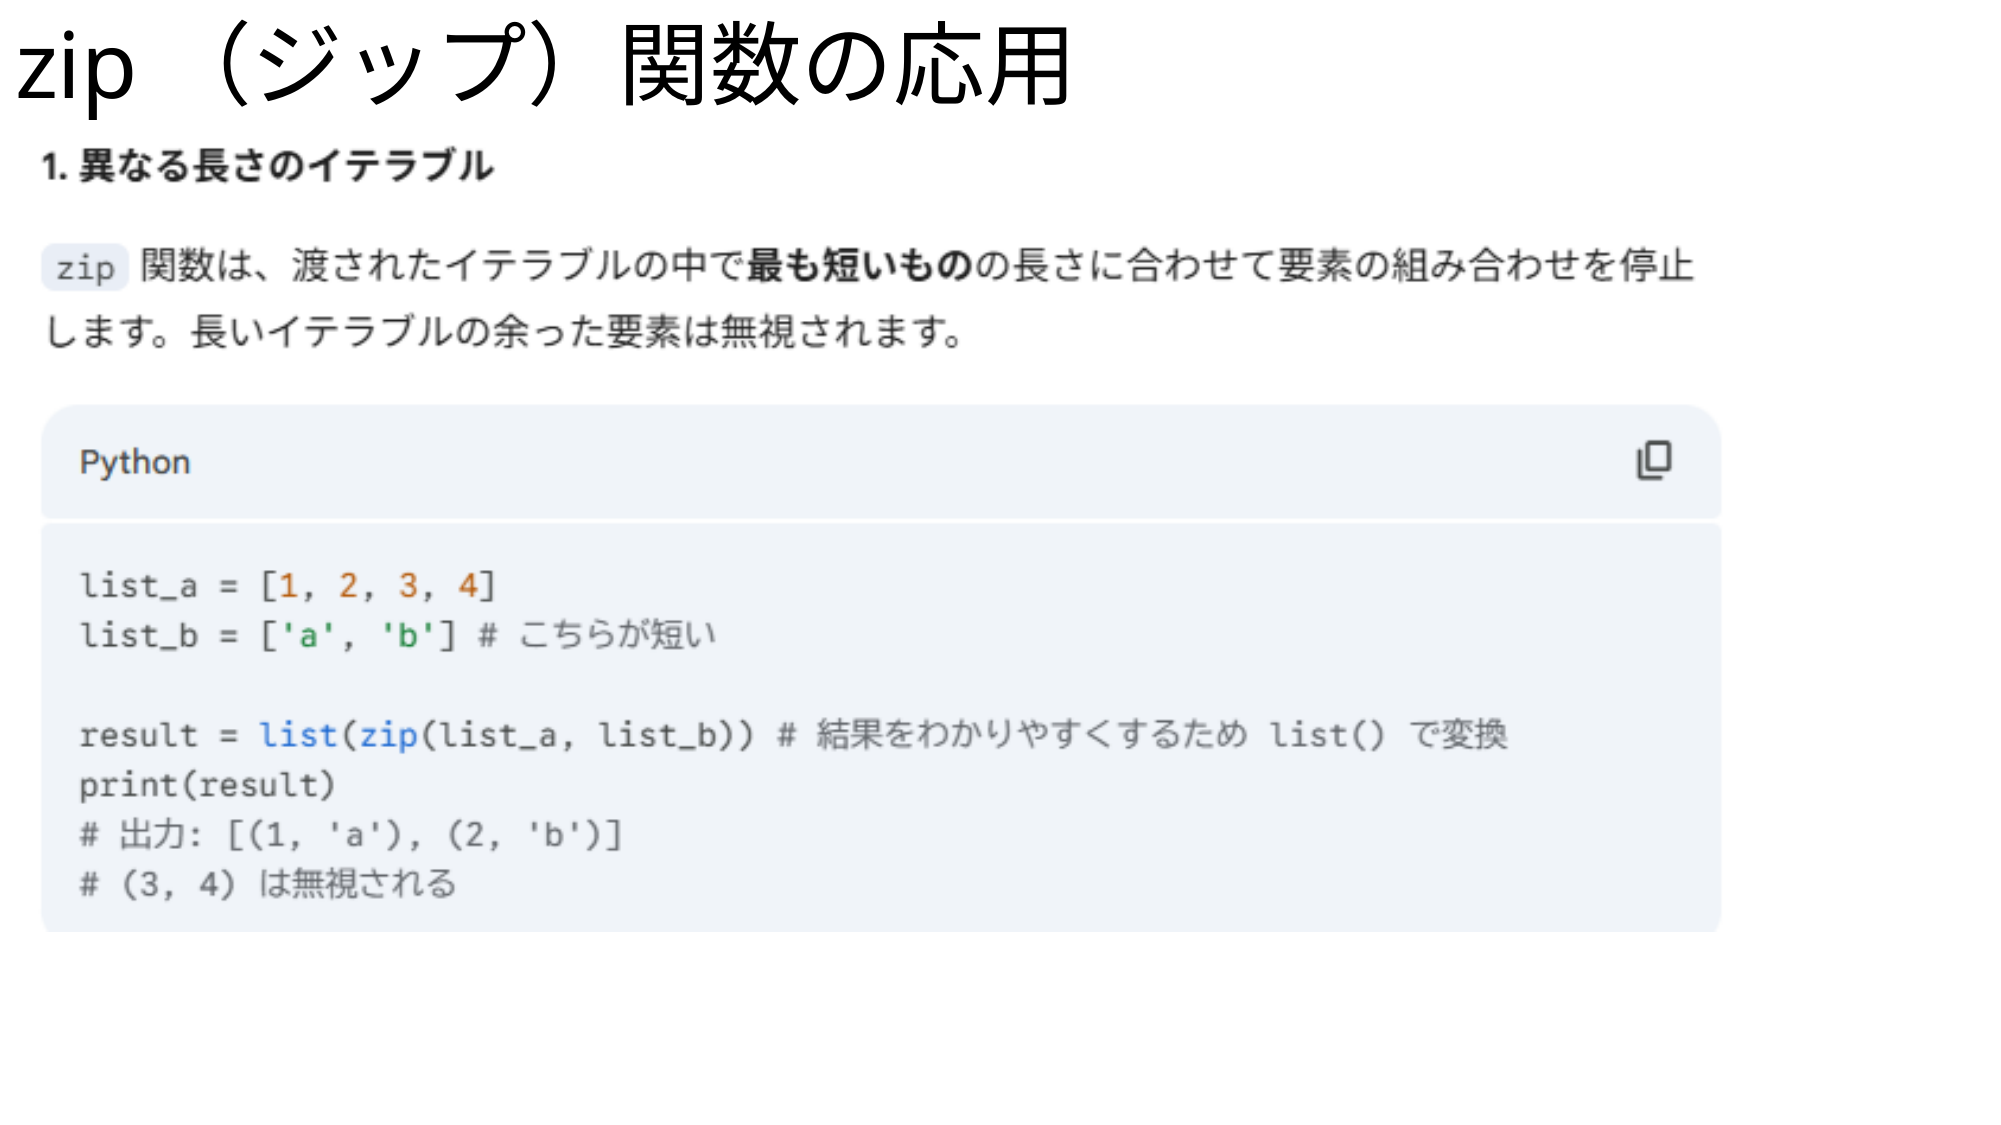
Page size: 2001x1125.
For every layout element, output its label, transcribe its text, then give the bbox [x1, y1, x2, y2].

title zip（ジップ）関数の応用 [0, 3, 1725, 136]
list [23, 134, 1741, 933]
